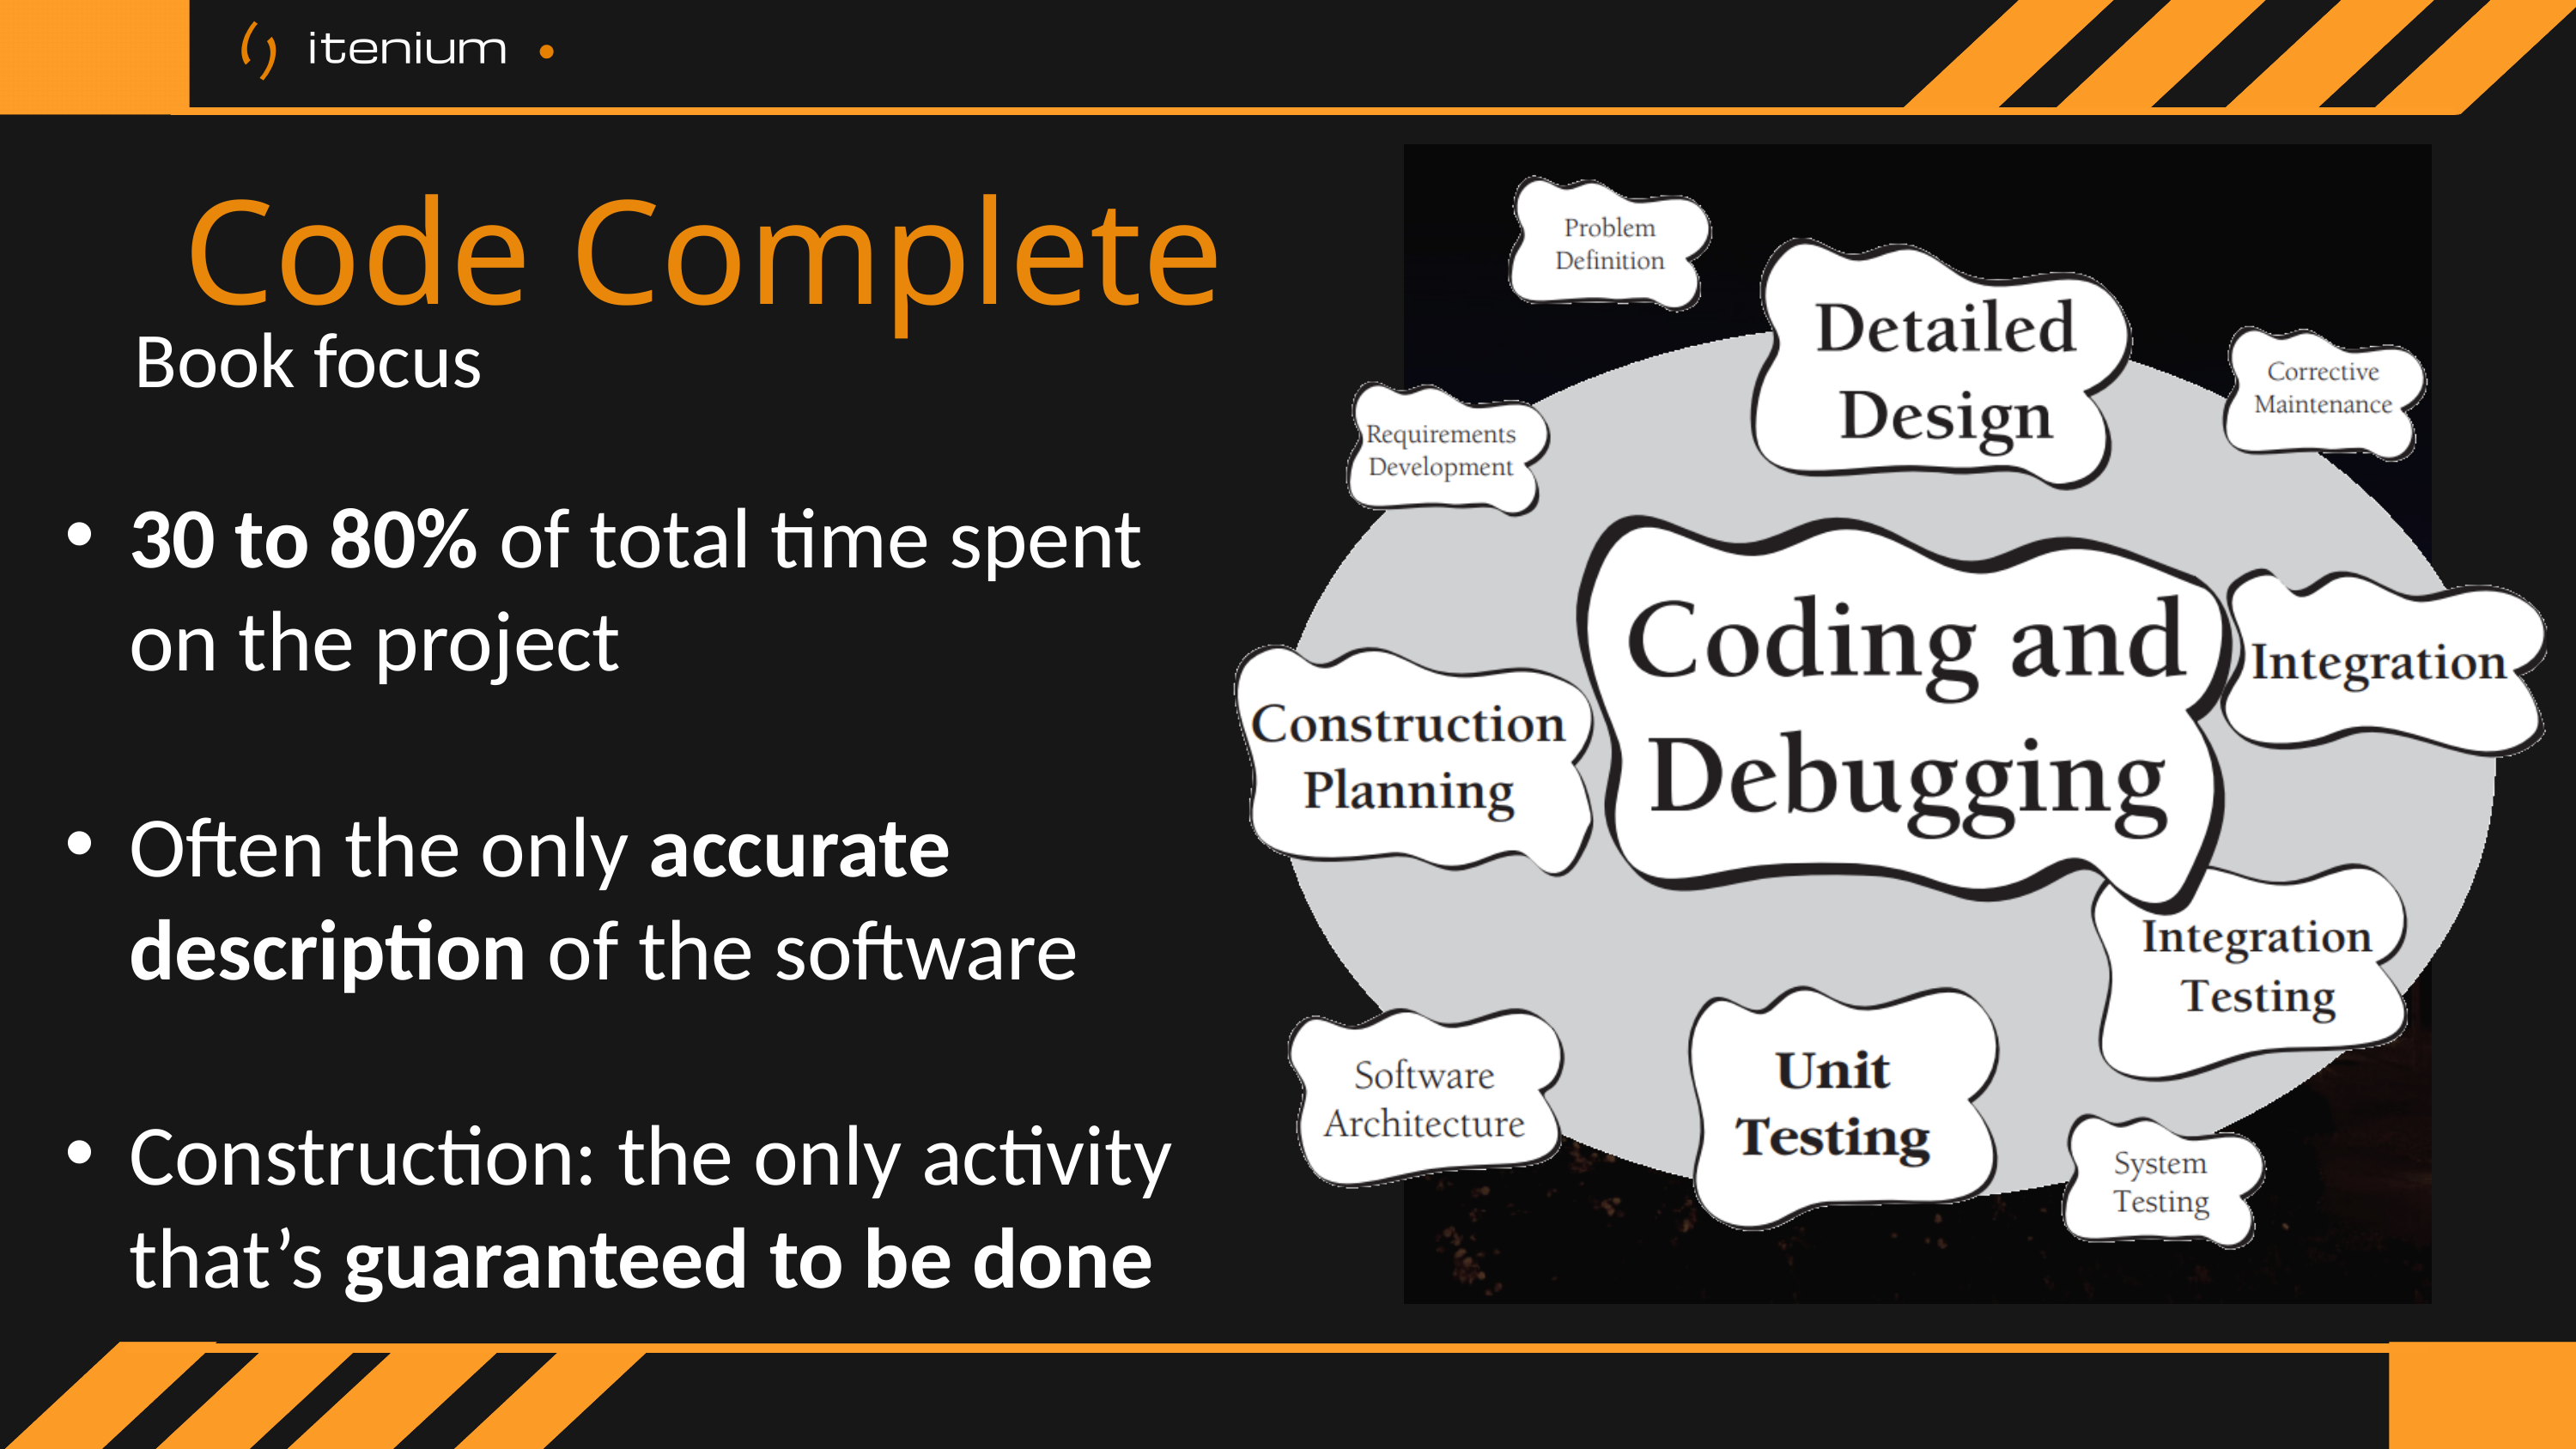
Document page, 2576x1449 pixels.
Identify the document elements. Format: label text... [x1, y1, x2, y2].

picture [221, 2, 576, 99]
text_box Code Complete [3, 160, 1193, 334]
picture [0, 0, 2576, 116]
text_box Book focus [121, 302, 1190, 409]
picture [1195, 144, 2576, 1304]
picture [0, 1342, 2576, 1449]
text_box 30 to 80% of total time spent on the project Often the only accurate description of the software Construction: the only activity that’s guaranteed to be done [52, 475, 1288, 1313]
